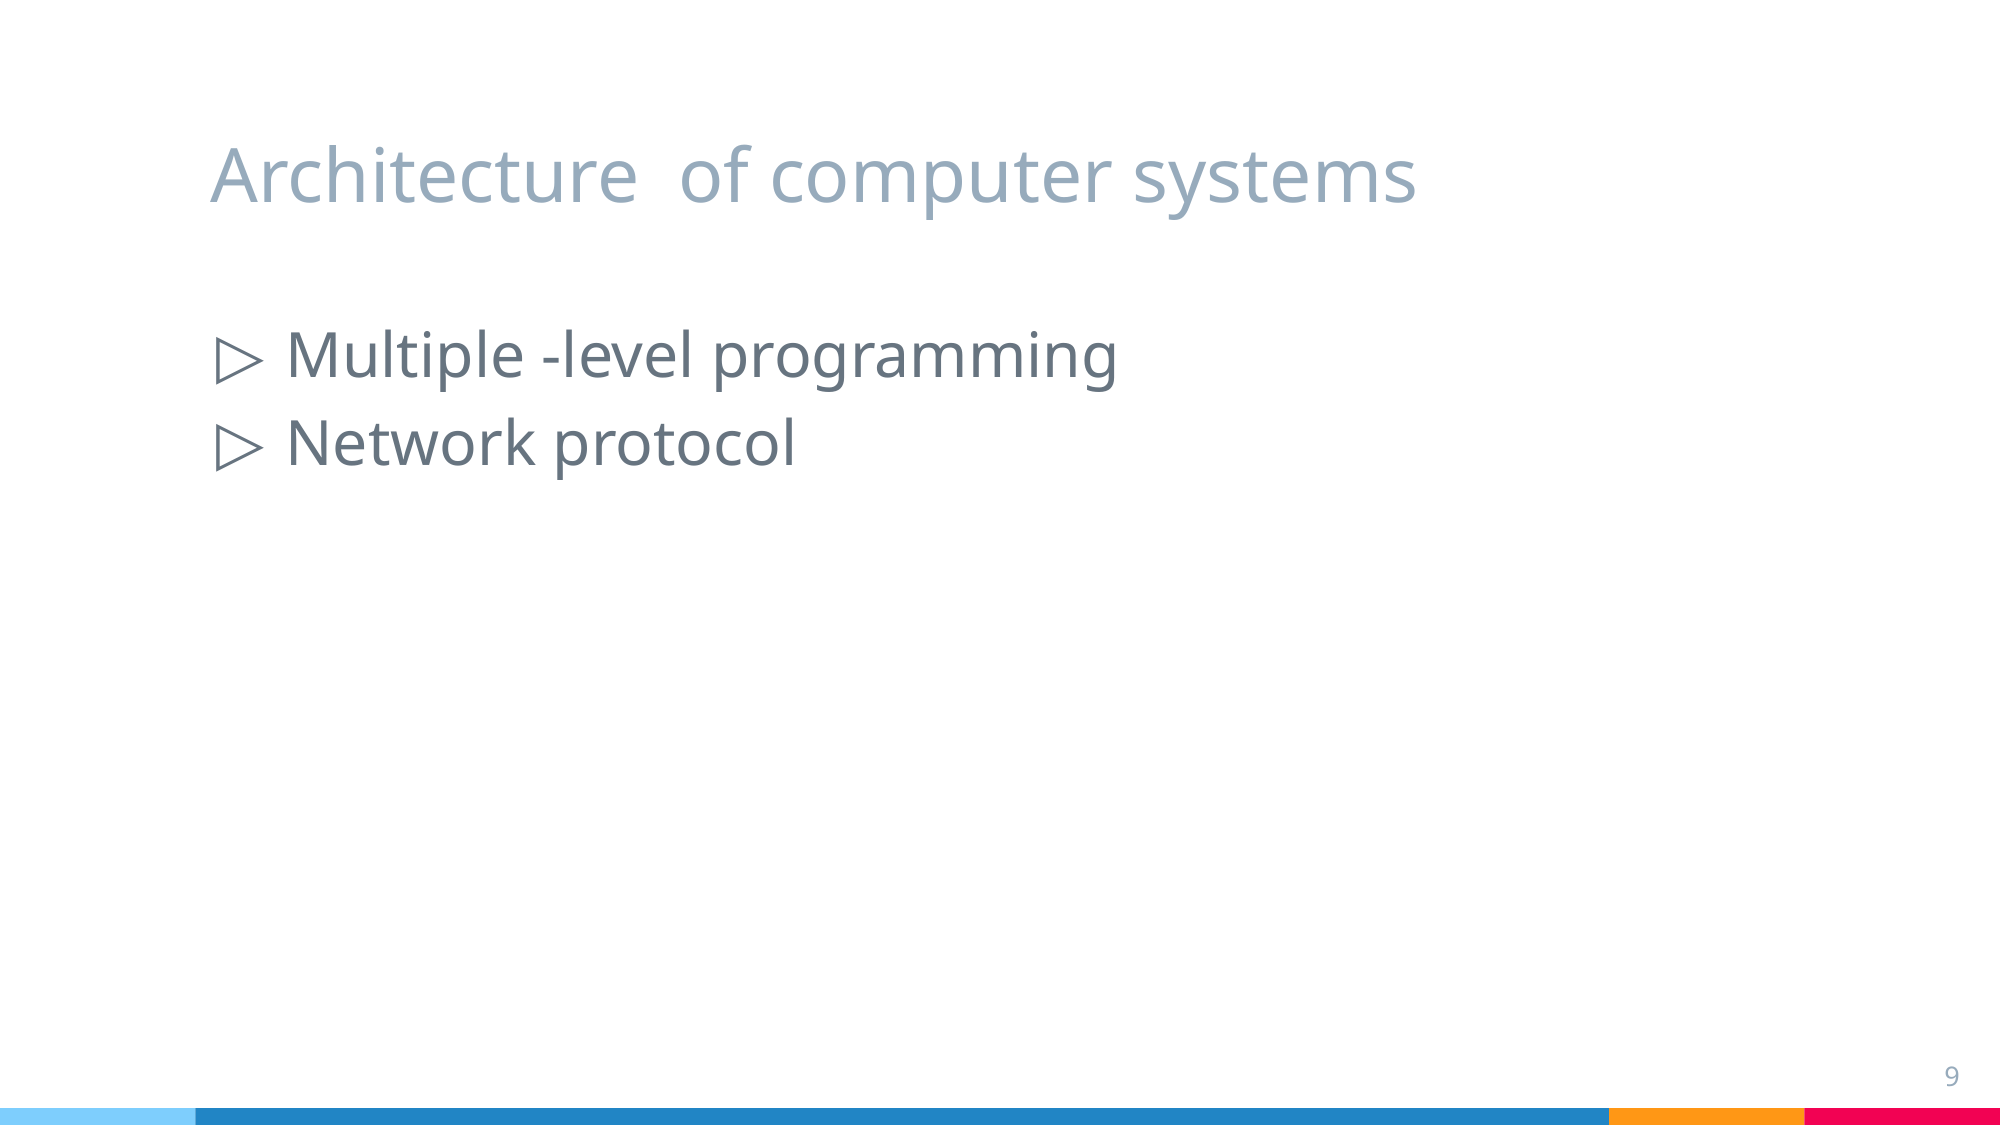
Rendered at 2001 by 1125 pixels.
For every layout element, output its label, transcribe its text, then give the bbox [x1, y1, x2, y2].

title Architecture of computer systems [195, 45, 1805, 233]
list Multiple -level programming Network protocol [195, 300, 1805, 1078]
slide_number 9 [1854, 1043, 1975, 1113]
